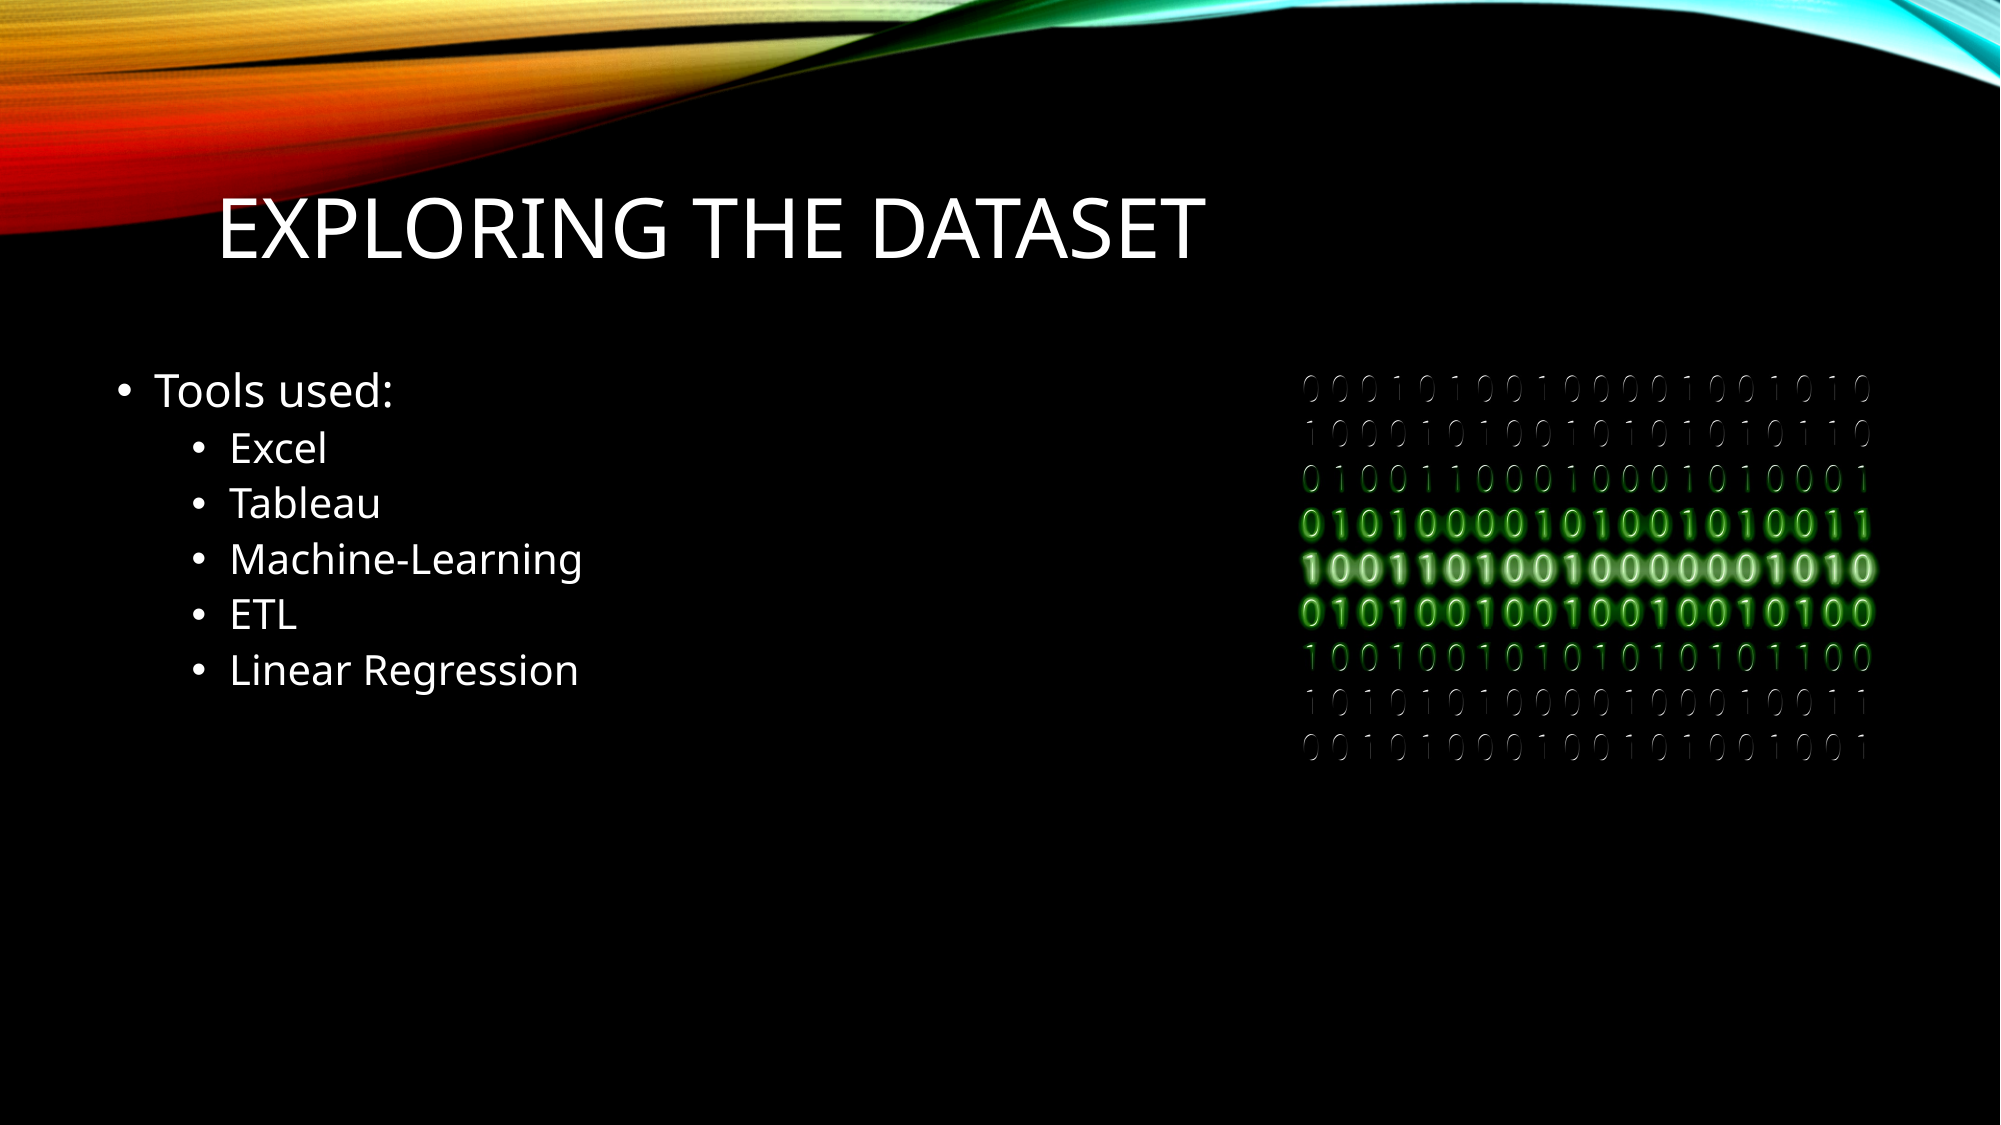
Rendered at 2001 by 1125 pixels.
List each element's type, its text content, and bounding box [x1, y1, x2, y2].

list Tools used: Excel Tableau Machine-Learning ETL Linear Regression [101, 360, 1223, 1021]
picture [1289, 359, 1888, 783]
title ExPloring the dataset [101, 125, 1223, 338]
picture [0, 0, 2000, 237]
